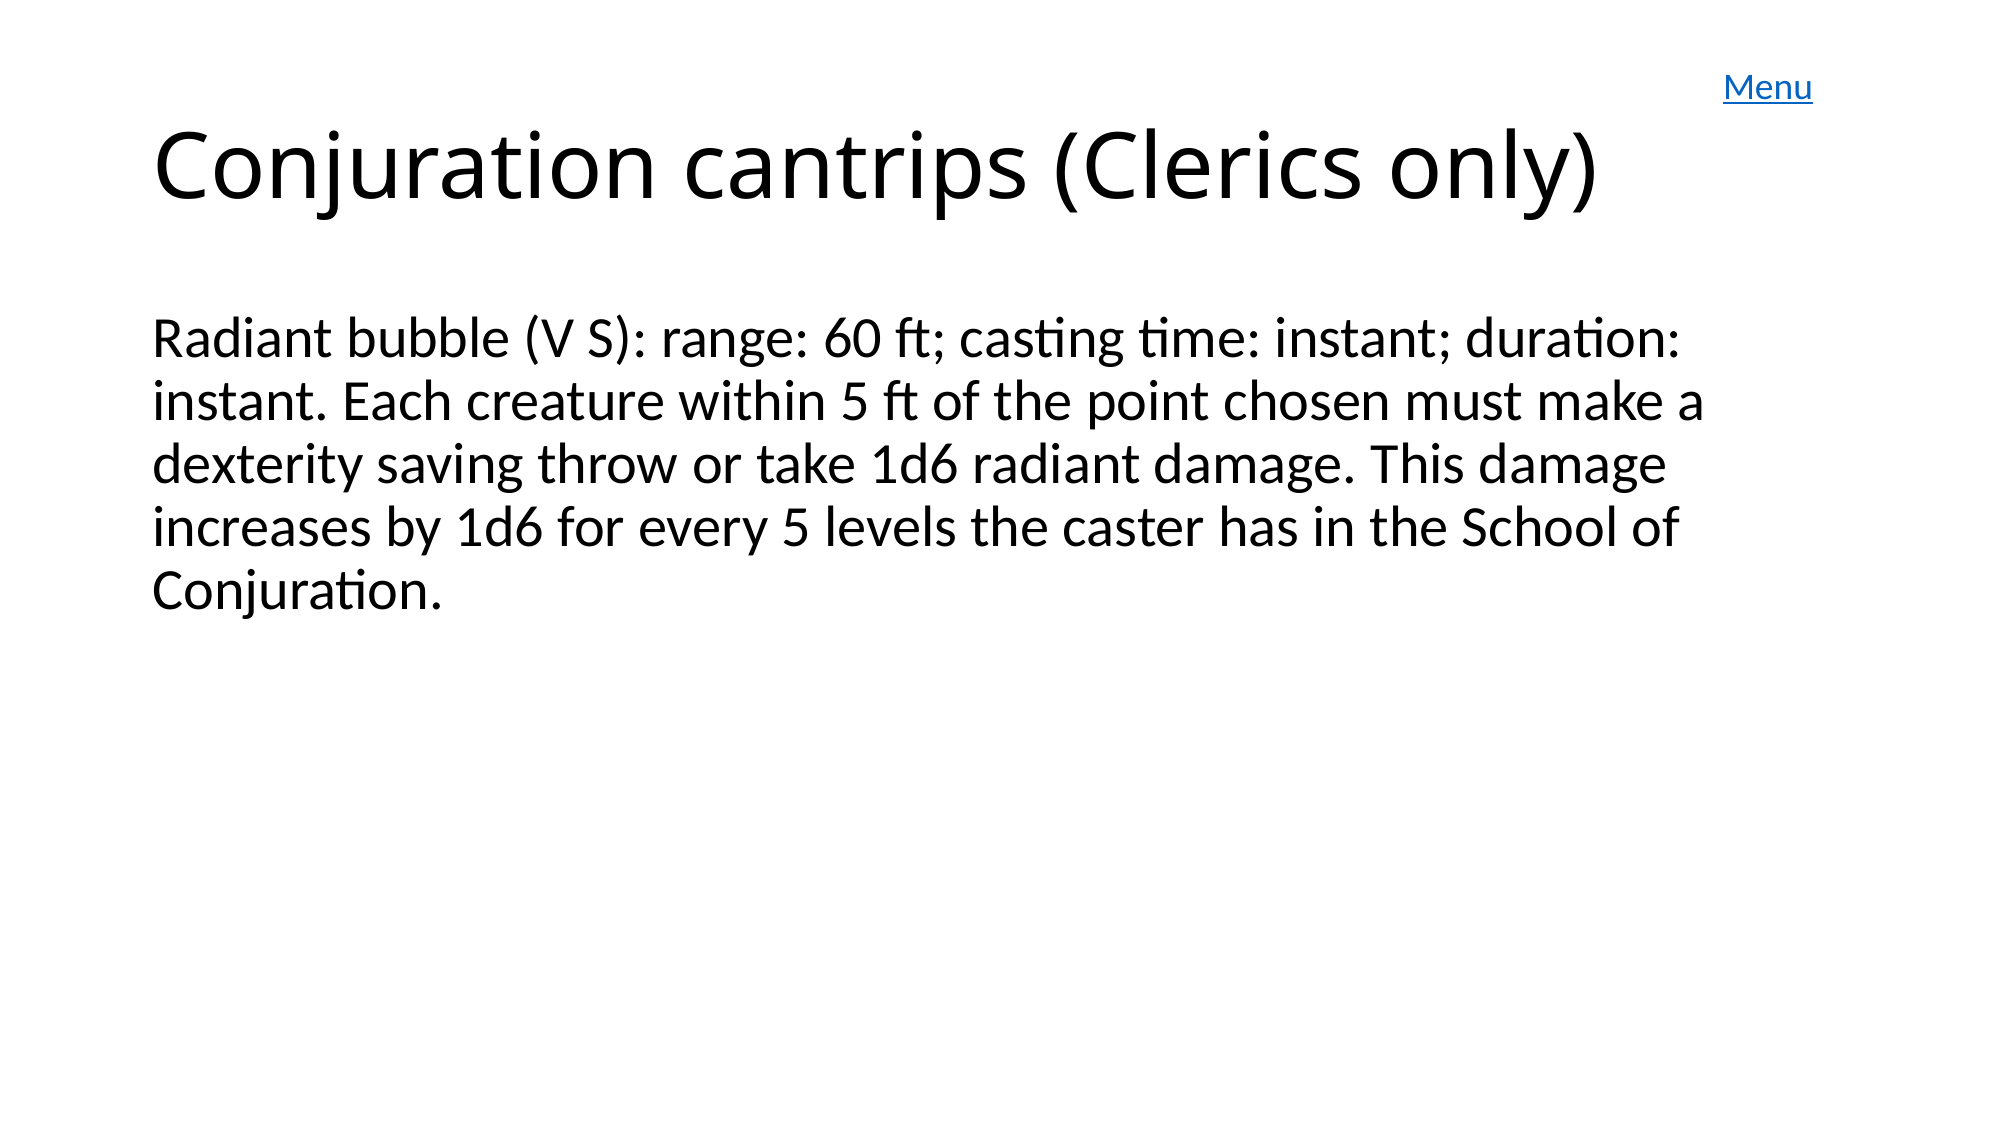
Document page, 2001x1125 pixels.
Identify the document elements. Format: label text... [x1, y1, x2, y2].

list Radiant bubble (V S): range: 60 ft; casting time: instant; duration: instant. Each creature within 5 ft of the point chosen must make a dexterity saving throw or take 1d6 radiant damage. This damage increases by 1d6 for every 5 levels the caster has in the School of Conjuration. [137, 299, 1863, 1014]
title Conjuration cantrips (Clerics only) [137, 59, 1863, 278]
text_box Menu [1347, 9, 1828, 115]
